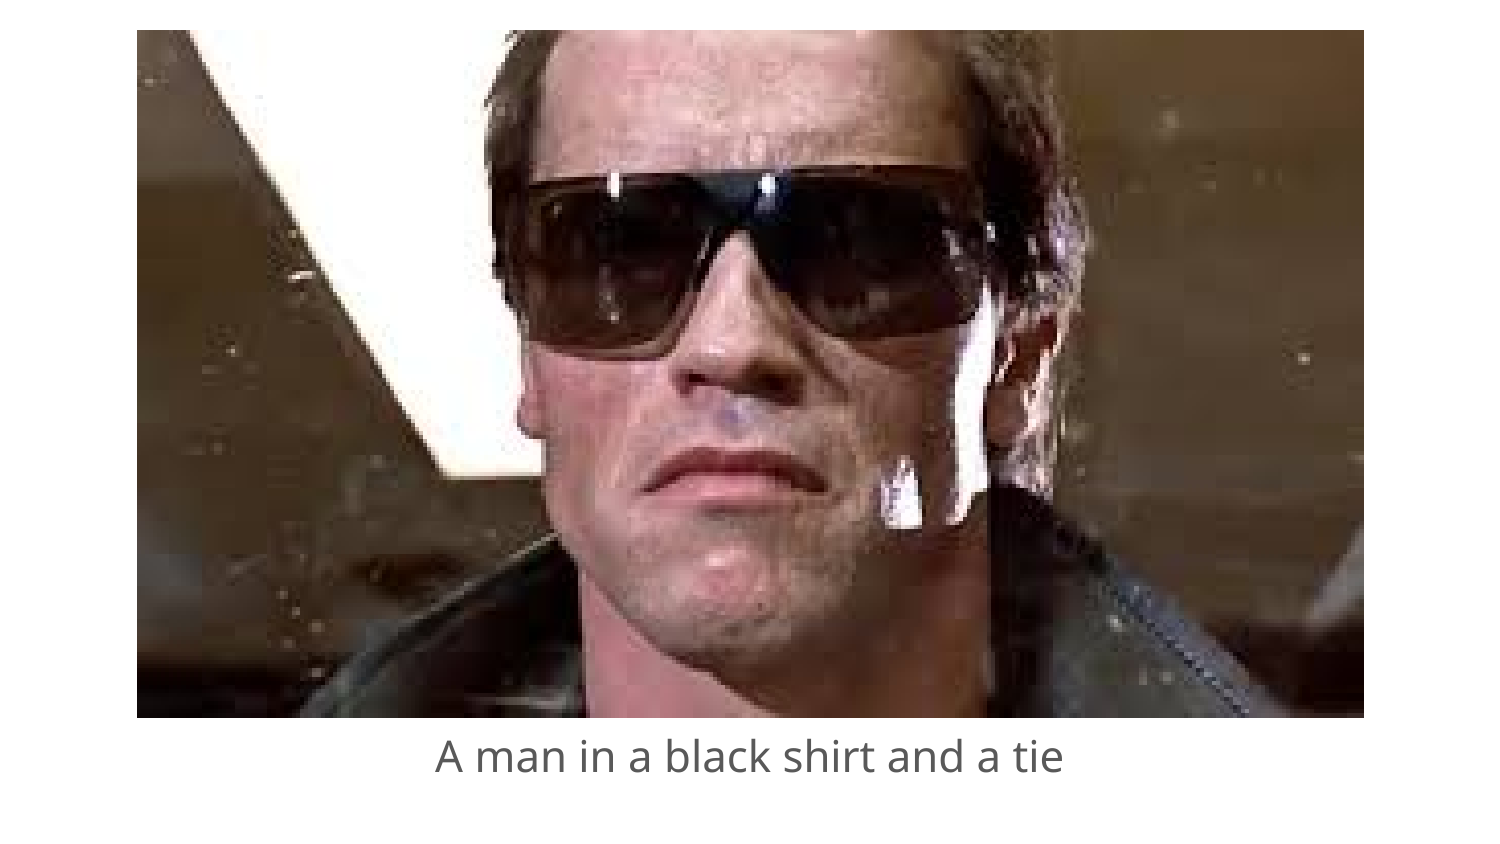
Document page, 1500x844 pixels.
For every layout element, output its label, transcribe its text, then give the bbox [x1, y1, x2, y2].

list A man in a black shirt and a tie [118, 717, 1382, 793]
picture [136, 30, 1364, 718]
